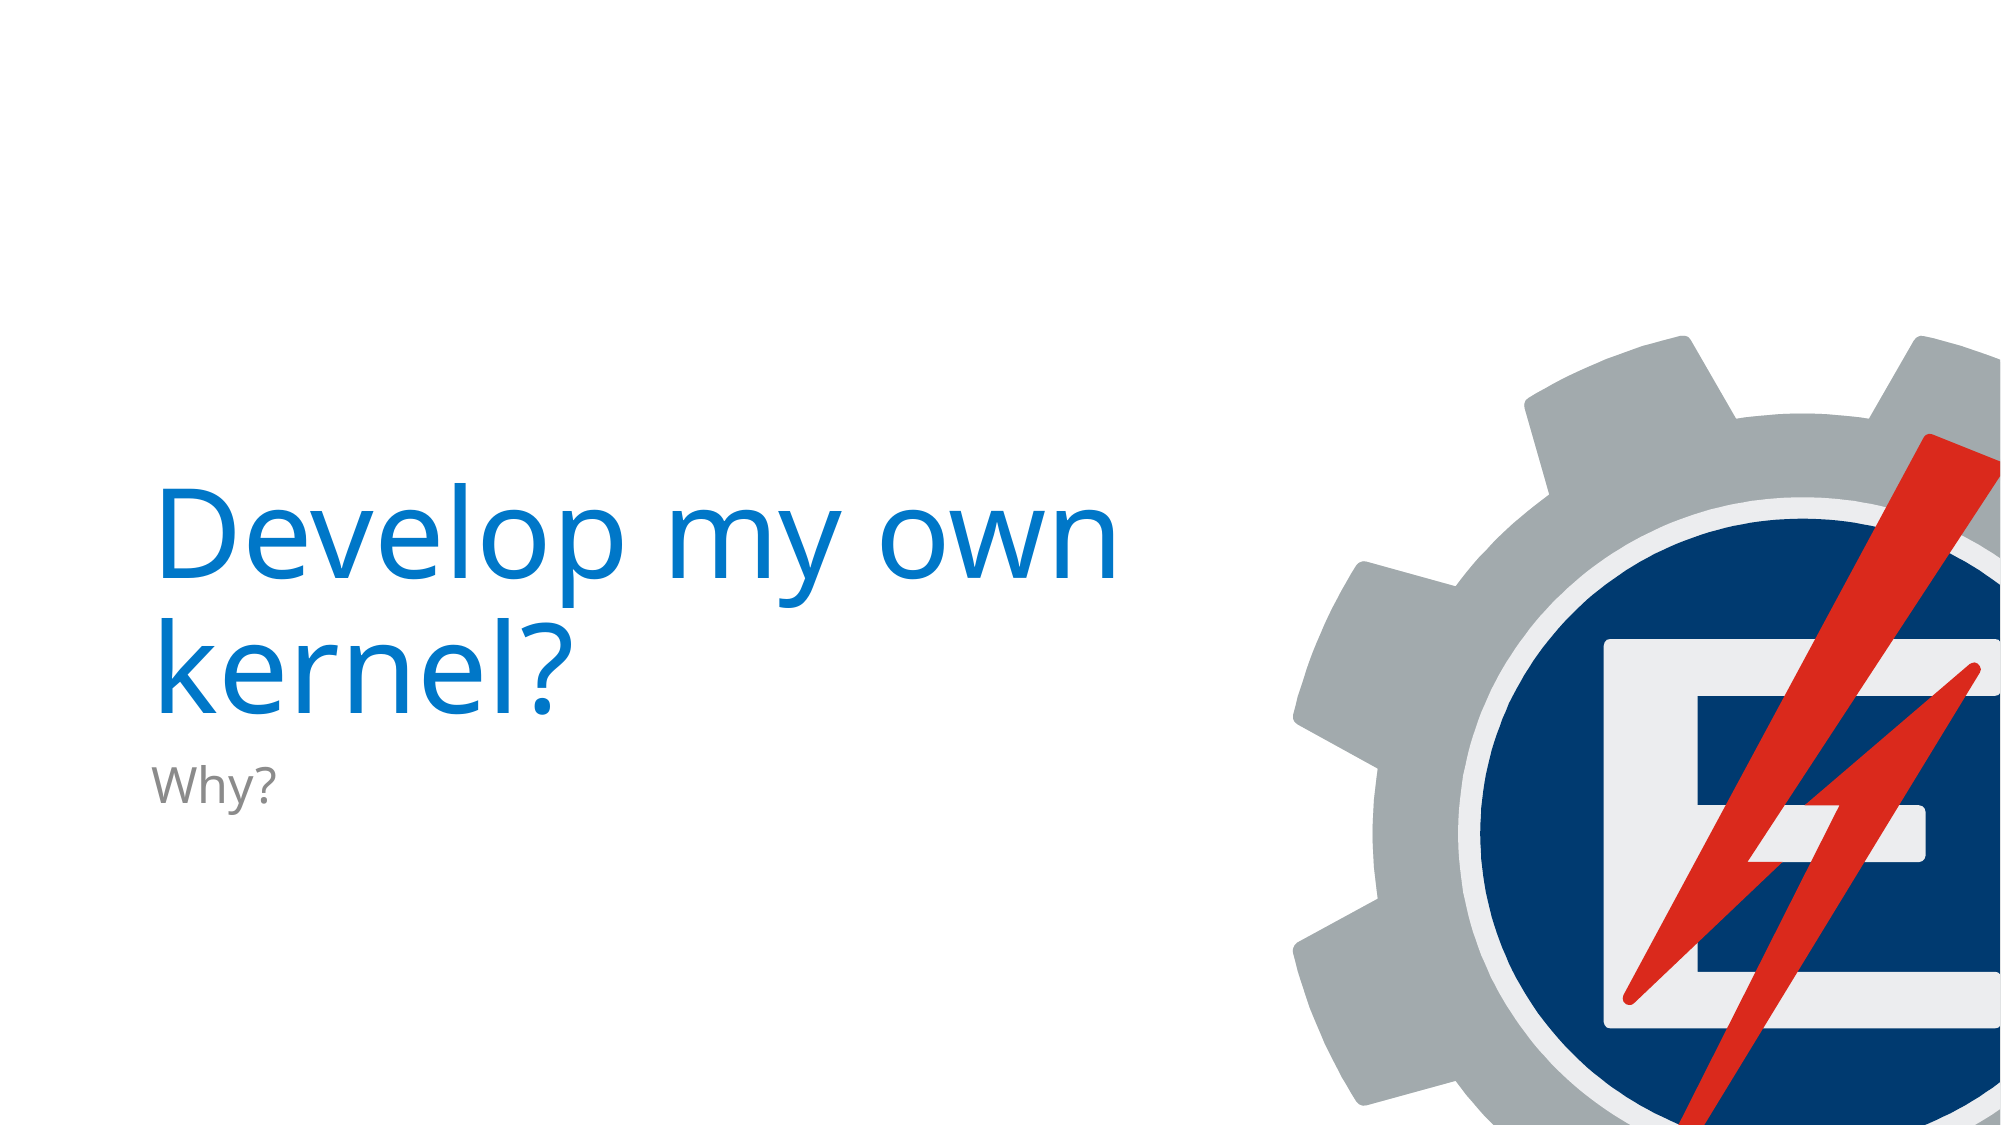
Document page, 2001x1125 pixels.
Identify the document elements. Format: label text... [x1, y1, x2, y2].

list Why? [136, 752, 1261, 999]
title Develop my own kernel? [136, 280, 1261, 749]
